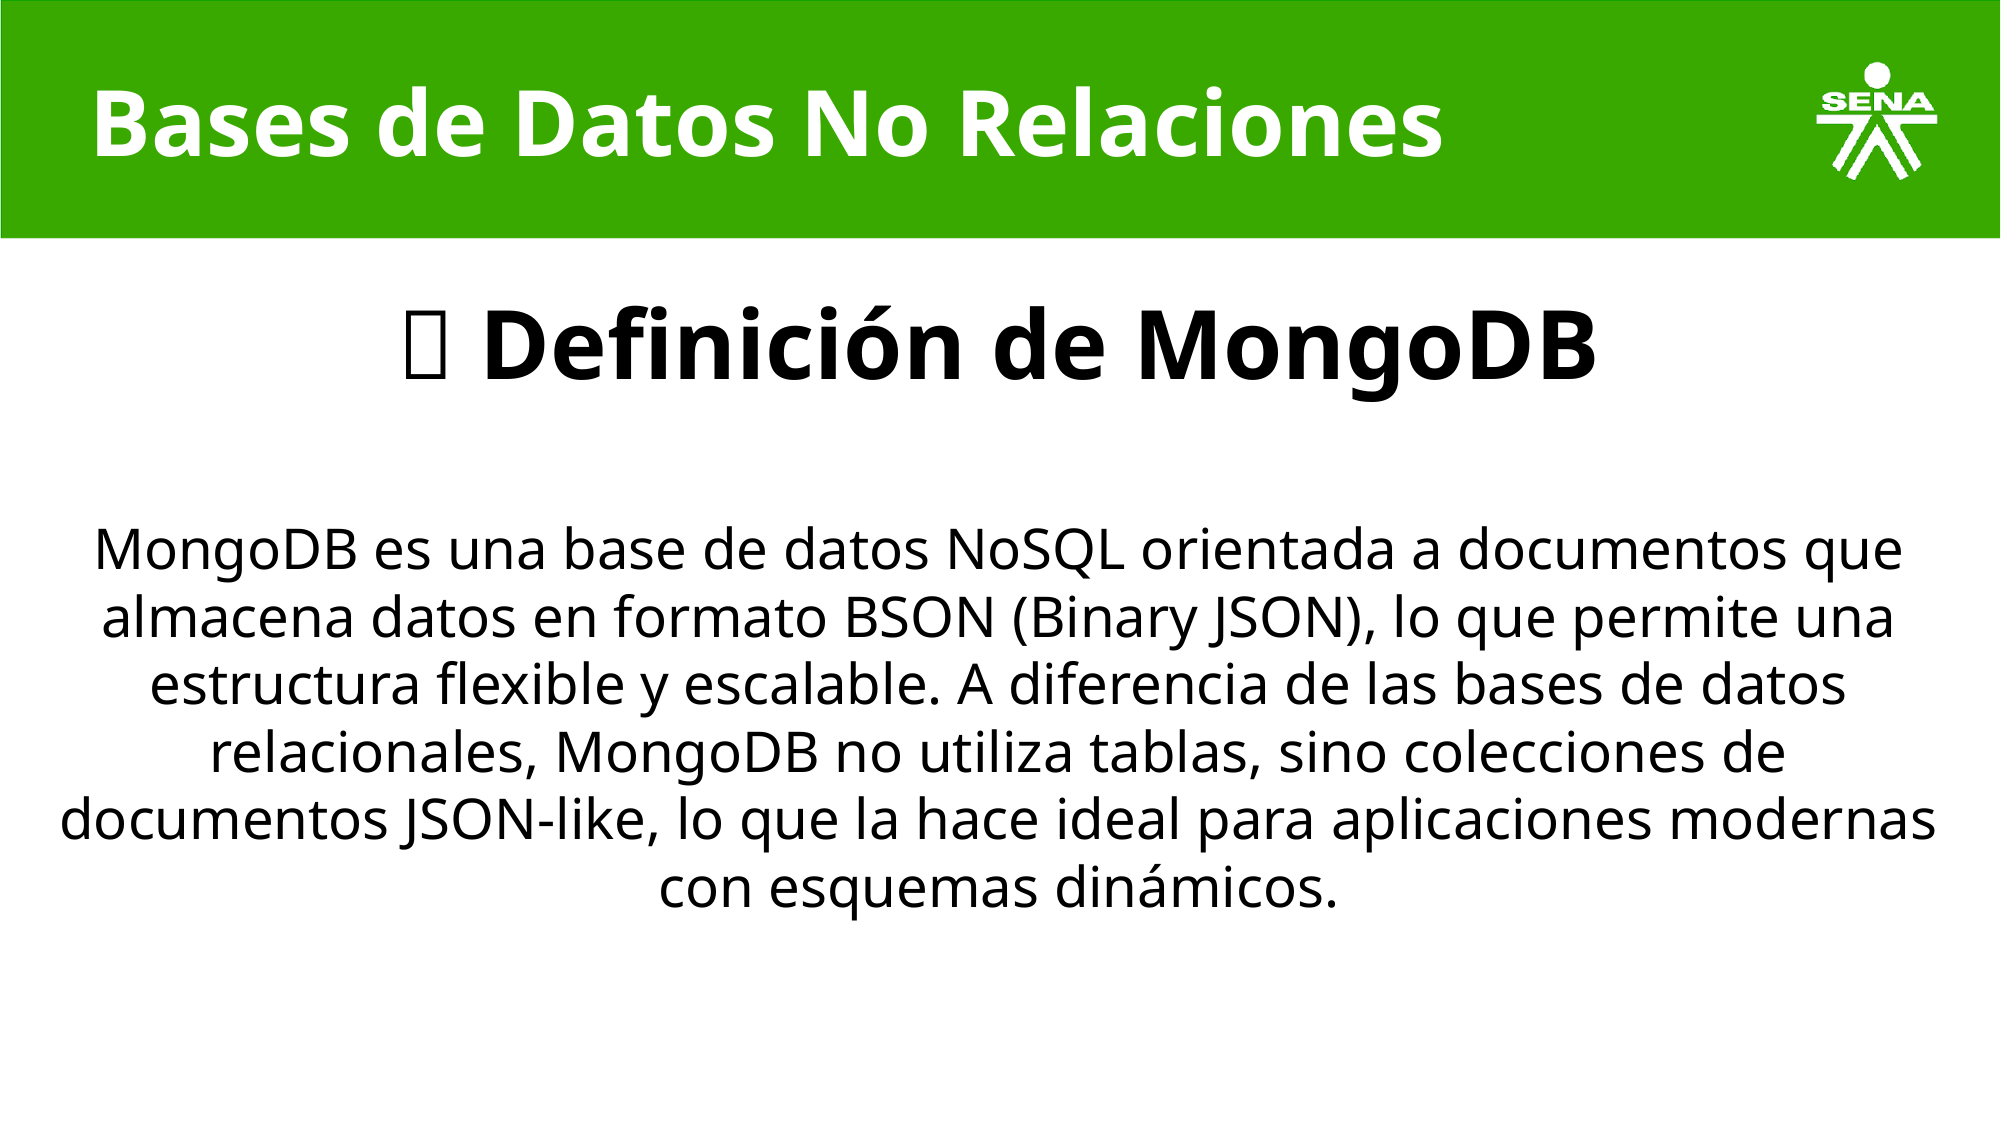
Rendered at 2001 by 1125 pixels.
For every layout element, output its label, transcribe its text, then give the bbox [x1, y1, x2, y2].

picture [0, 0, 2001, 1125]
text_box 📜 Definición de MongoDB MongoDB es una base de datos NoSQL orientada a documentos que almacena datos en formato BSON (Binary JSON), lo que permite una estructura flexible y escalable. A diferencia de las bases de datos relacionales, MongoDB no utiliza tablas, sino colecciones de documentos JSON-like, lo que la hace ideal para aplicaciones modernas con esquemas dinámicos. [26, 276, 1972, 922]
title Bases de Datos No Relaciones [74, 18, 1800, 236]
